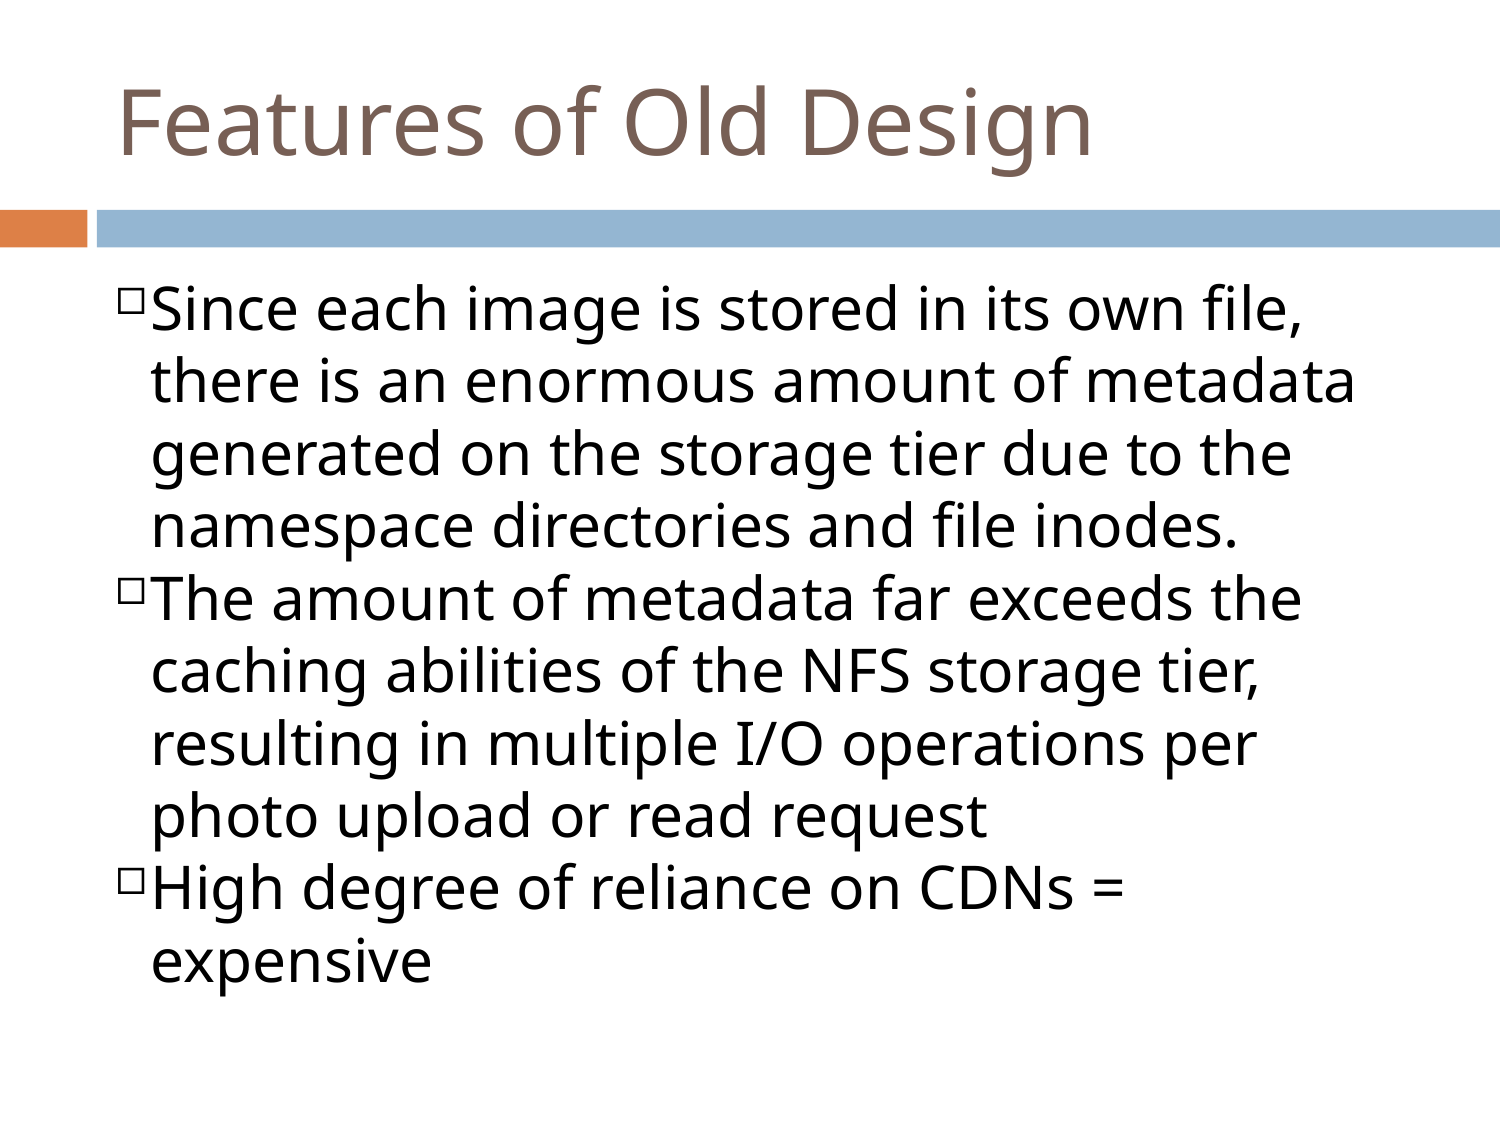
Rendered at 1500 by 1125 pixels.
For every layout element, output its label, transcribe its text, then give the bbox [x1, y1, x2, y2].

text_box Features of Old Design [100, 37, 1438, 200]
text_box Since each image is stored in its own file, there is an enormous amount of metadata generated on the storage tier due to the namespace directories and file inodes. The amount of metadata far exceeds the caching abilities of the NFS storage tier, resulting in multiple I/O operations per photo upload or read request High degree of reliance on CDNs = expensive [100, 262, 1438, 1000]
